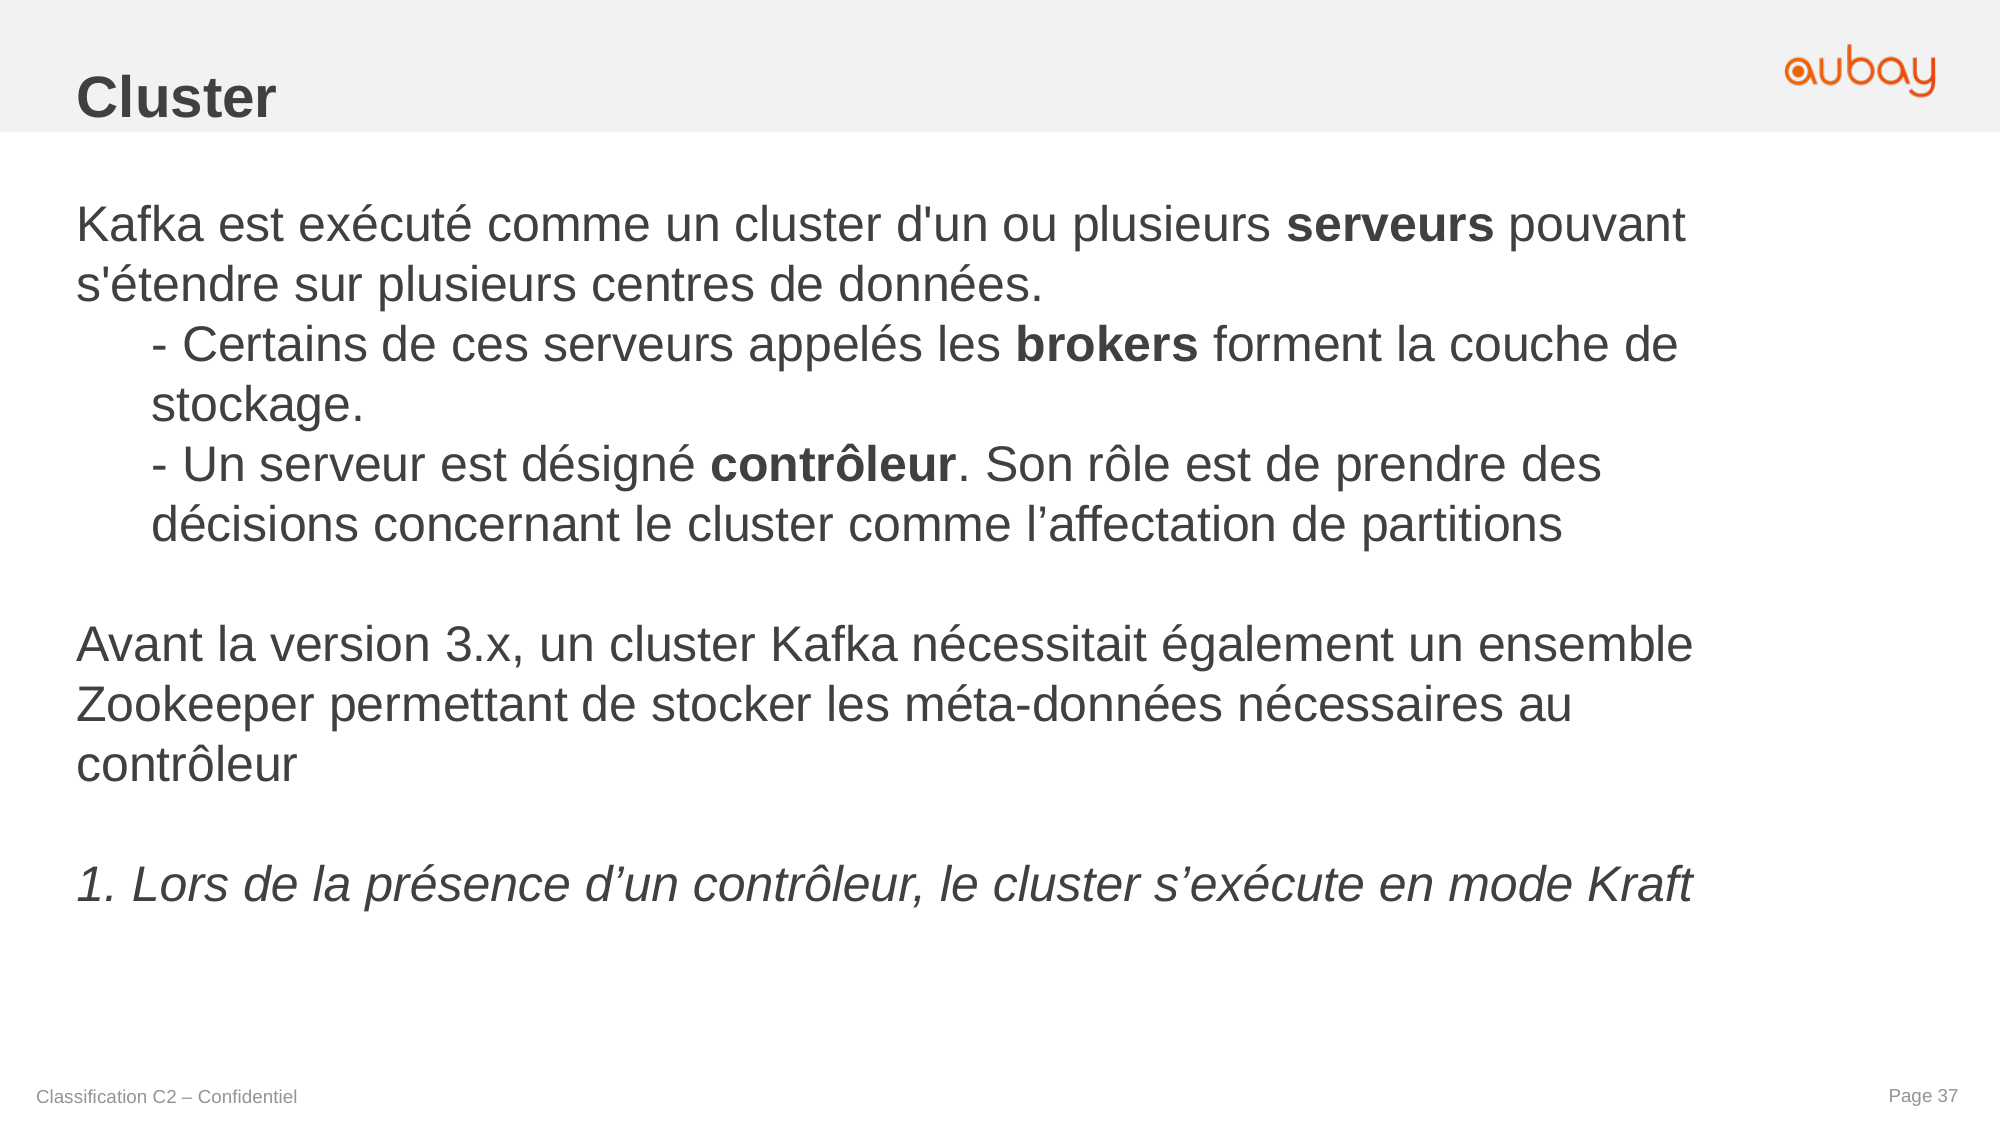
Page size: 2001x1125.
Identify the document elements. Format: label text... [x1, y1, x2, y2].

picture [1781, 26, 1939, 116]
text_box Kafka est exécuté comme un cluster d'un ou plusieurs serveurs pouvant s'étendre sur plusieurs centres de données. - Certains de ces serveurs appelés les brokers forment la couche de stockage. - Un serveur est désigné contrôleur. Son rôle est de prendre des décisions concernant le cluster comme l’affectation de partitions Avant la version 3.x, un cluster Kafka nécessitait également un ensemble Zookeeper permettant de stocker les méta-données nécessaires au contrôleur 1. Lors de la présence d’un contrôleur, le cluster s’exécute en mode Kraft [61, 139, 1720, 1125]
list Cluster [61, 33, 1720, 115]
